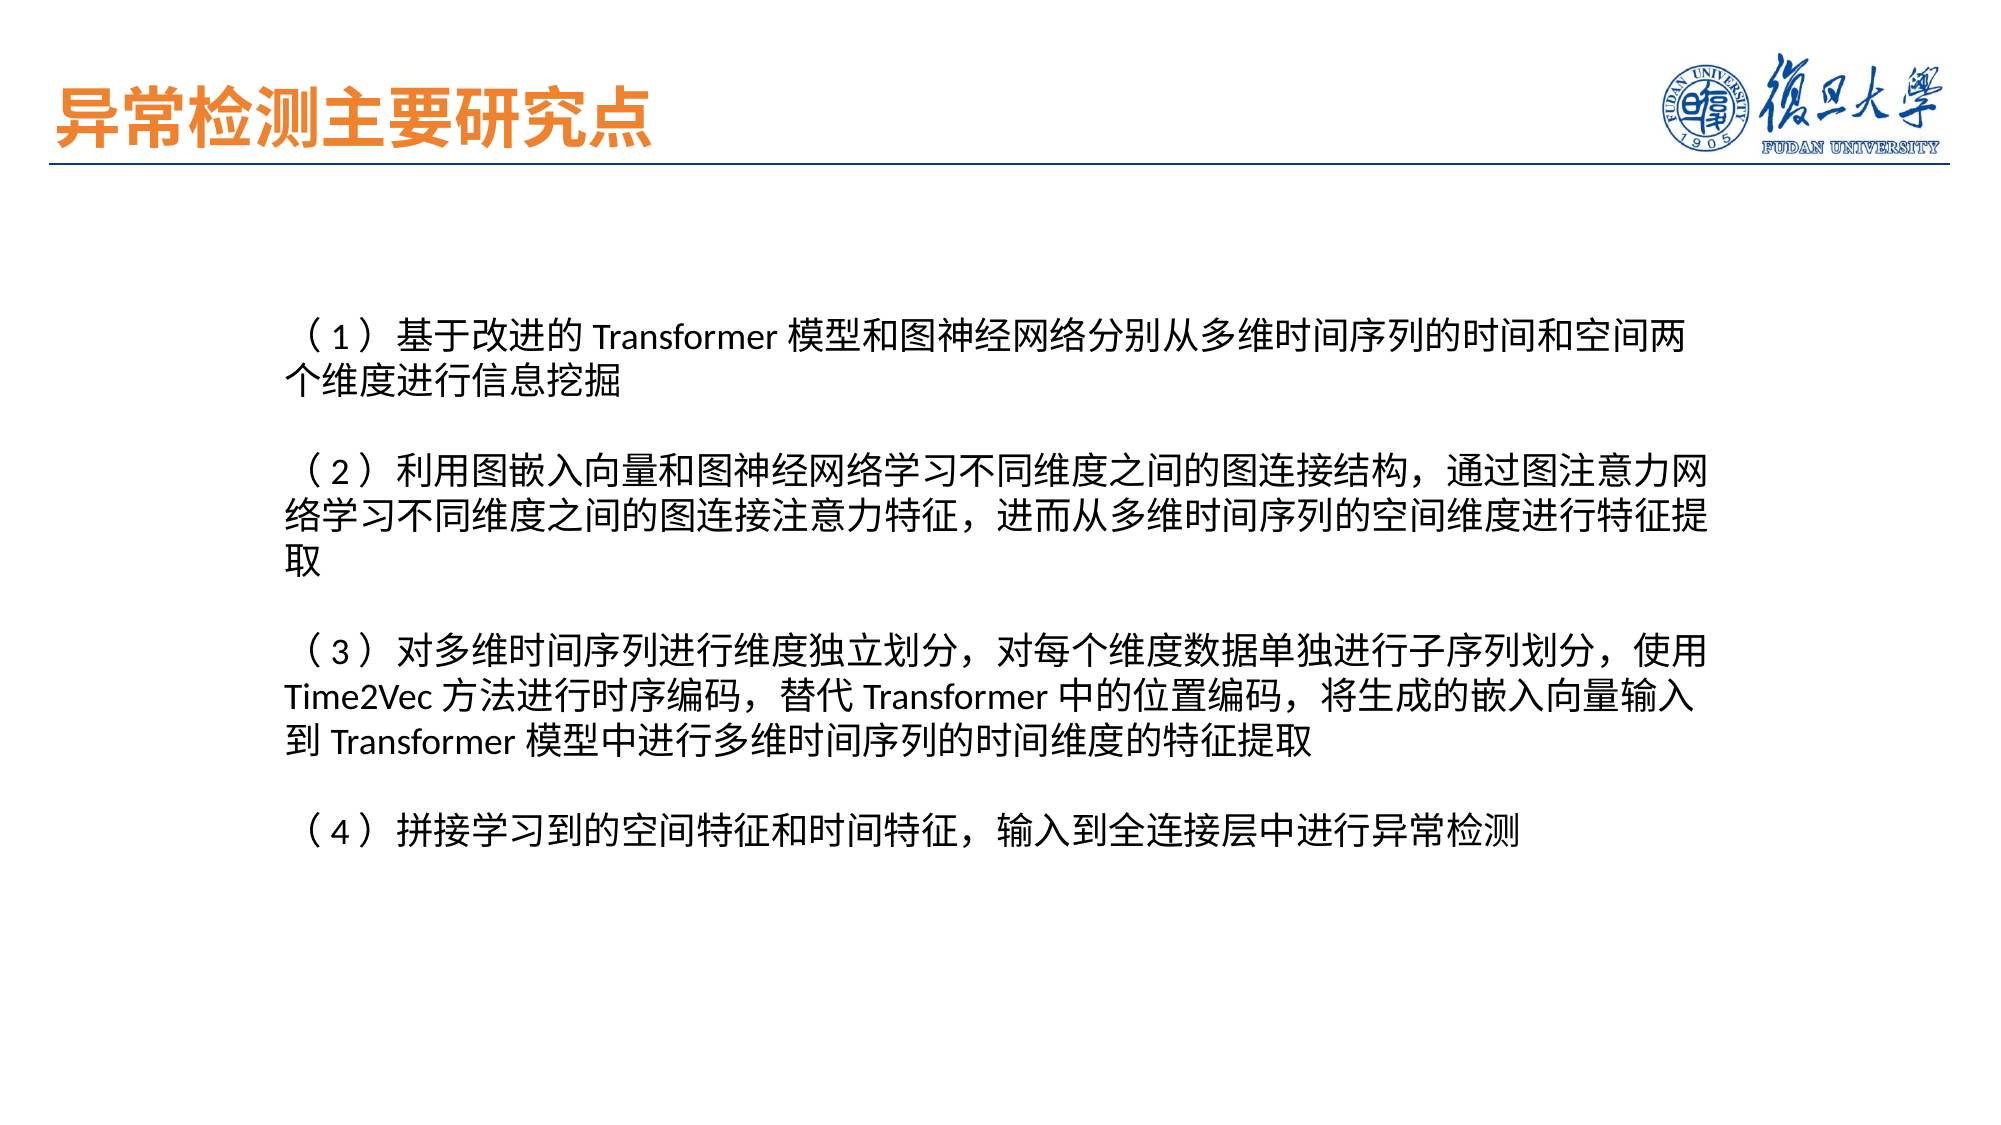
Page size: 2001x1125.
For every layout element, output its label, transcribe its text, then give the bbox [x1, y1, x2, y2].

text_box 异常检测主要研究点 [39, 68, 1139, 164]
picture [1652, 45, 1951, 158]
text_box （1）基于改进的Transformer模型和图神经网络分别从多维时间序列的时间和空间两个维度进行信息挖掘 （2）利用图嵌入向量和图神经网络学习不同维度之间的图连接结构，通过图注意力网络学习不同维度之间的图连接注意力特征，进而从多维时间序列的空间维度进行特征提取 （3）对多维时间序列进行维度独立划分，对每个维度数据单独进行子序列划分，使用Time2Vec方法进行时序编码，替代Transformer中的位置编码，将生成的嵌入向量输入到Transformer模型中进行多维时间序列的时间维度的特征提取 （4）拼接学习到的空间特征和时间特征，输入到全连接层中进行异常检测 [269, 304, 1731, 860]
